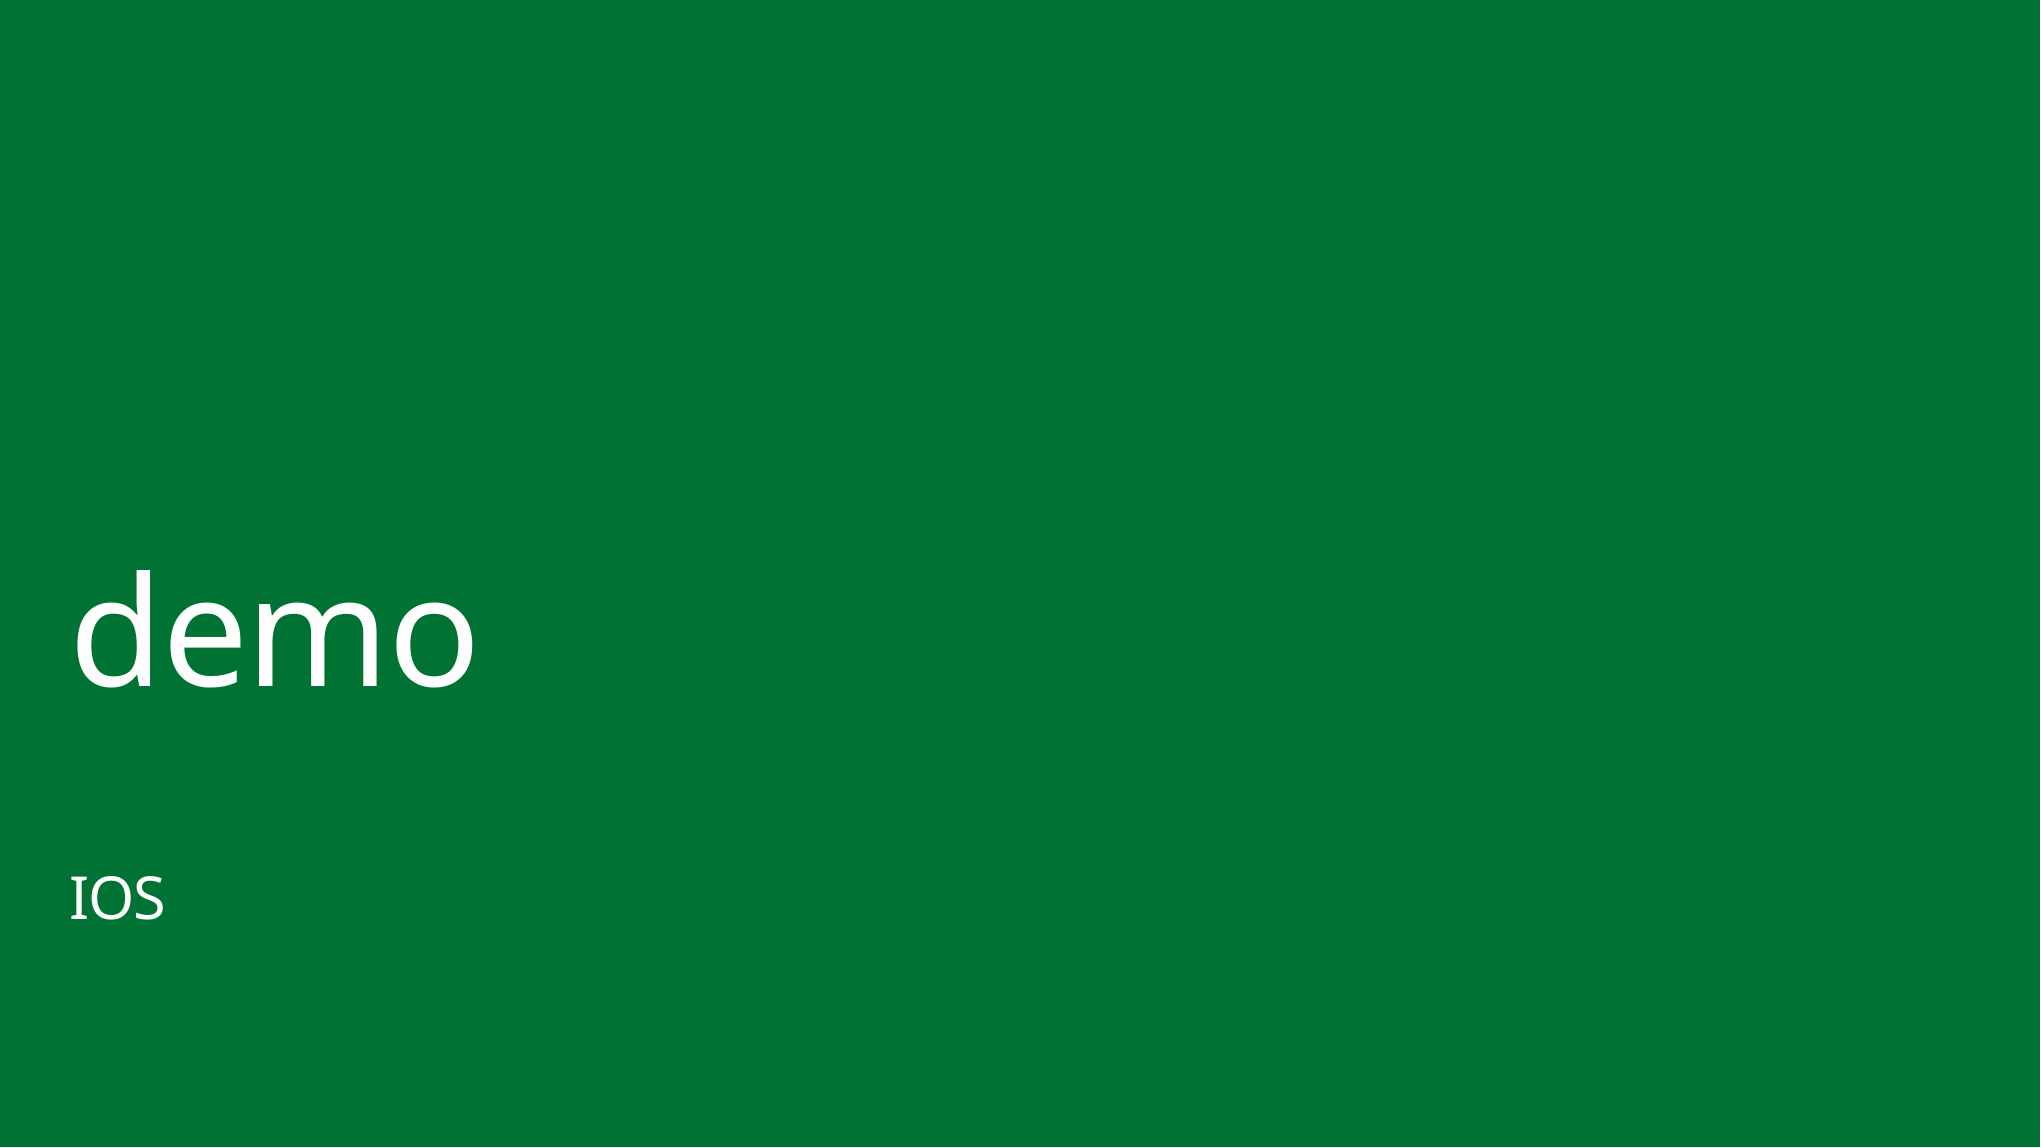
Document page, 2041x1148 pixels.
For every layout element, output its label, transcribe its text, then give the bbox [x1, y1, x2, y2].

list demo [69, 521, 1864, 754]
subtitle iOS [69, 798, 1825, 1067]
